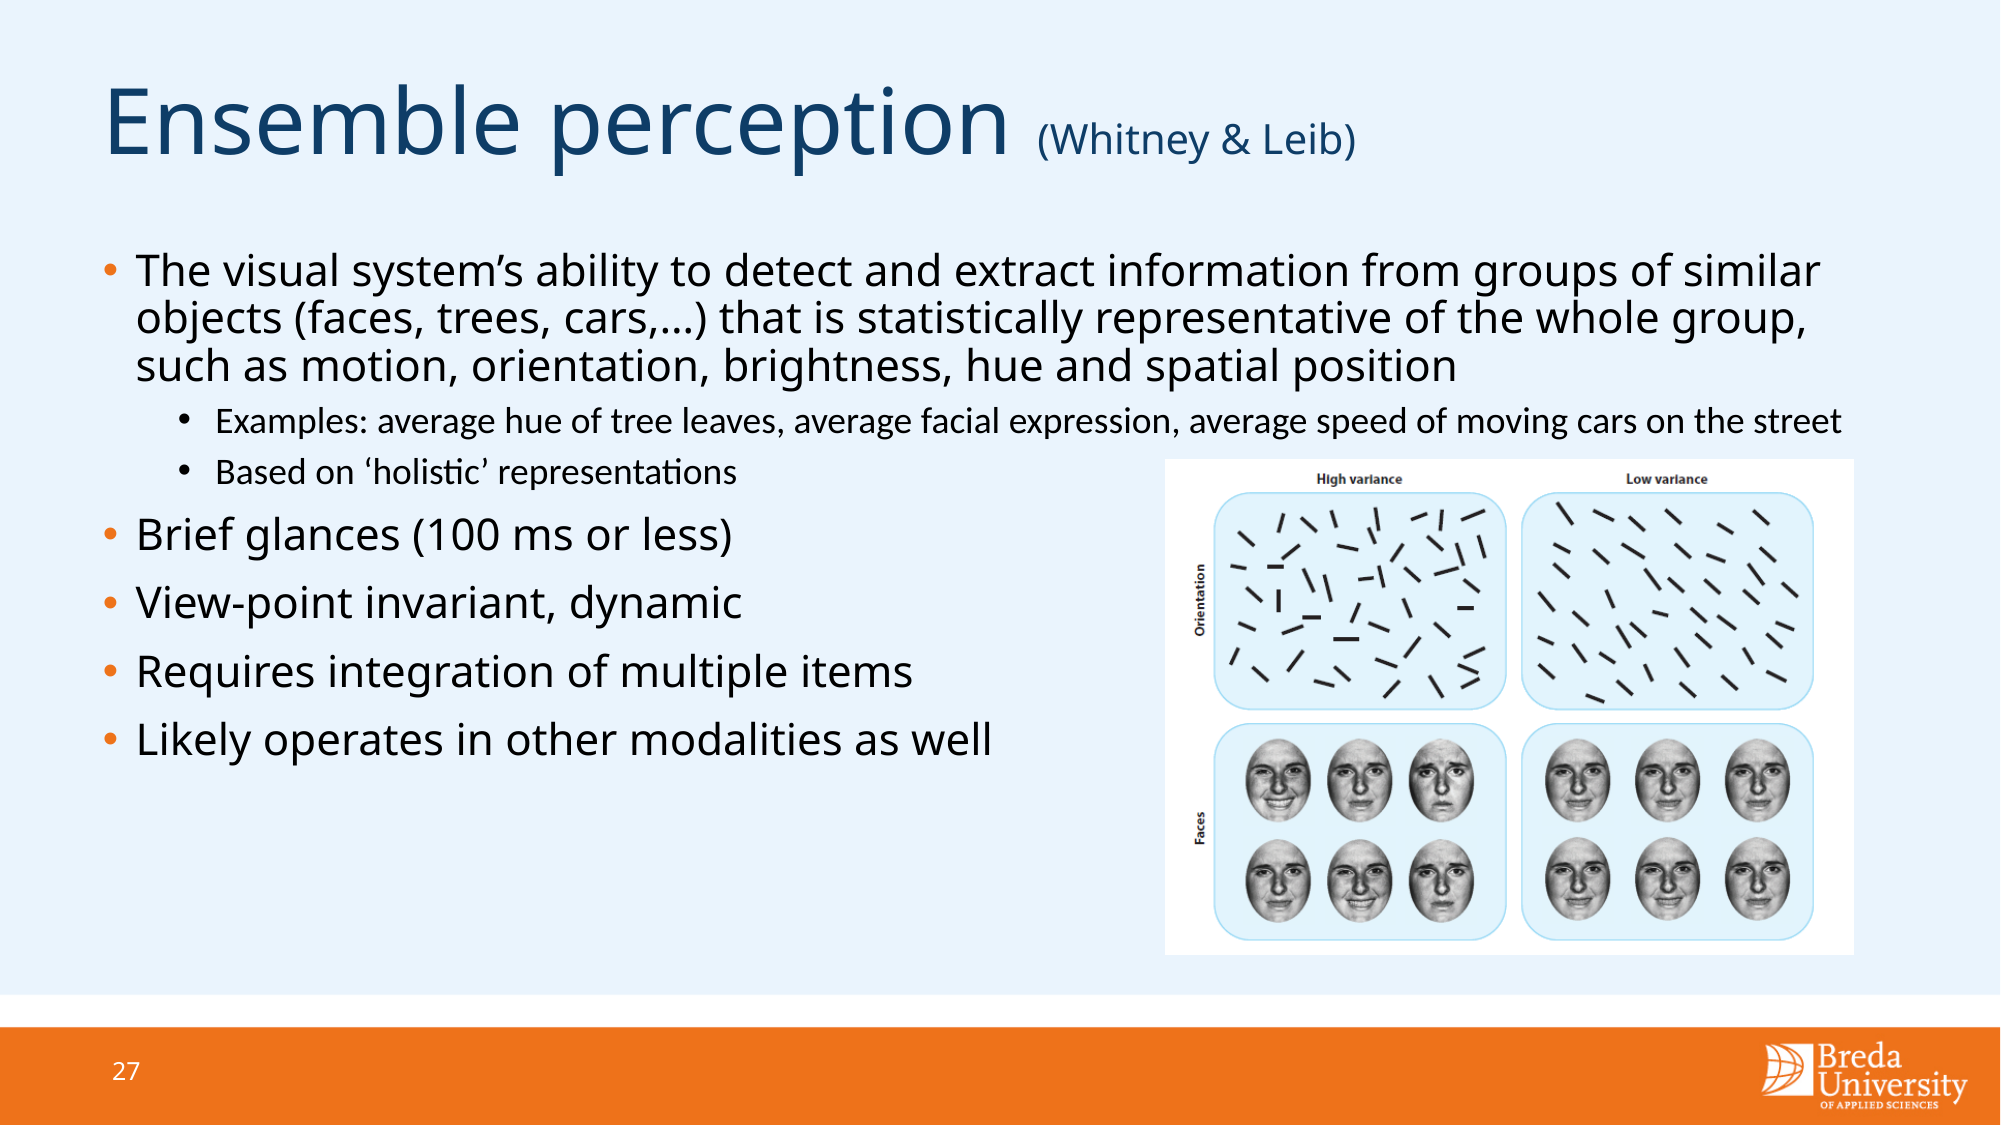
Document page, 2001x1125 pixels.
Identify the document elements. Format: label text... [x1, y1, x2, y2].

title Ensemble perception (Whitney & Leib) [88, 67, 1917, 210]
list The visual system’s ability to detect and extract information from groups of similar objects (faces, trees, cars,…) that is statistically representative of the whole group, such as motion, orientation, brightness, hue and spatial position Examples: average hue of tree leaves, average facial expression, average speed of moving cars on the street Based on ‘holistic’ representations Brief glances (100 ms or less) View-point invariant, dynamic Requires integration of multiple items Likely operates in other modalities as well [88, 241, 1917, 923]
picture [0, 0, 2001, 1125]
slide_number 27 [97, 1042, 198, 1103]
